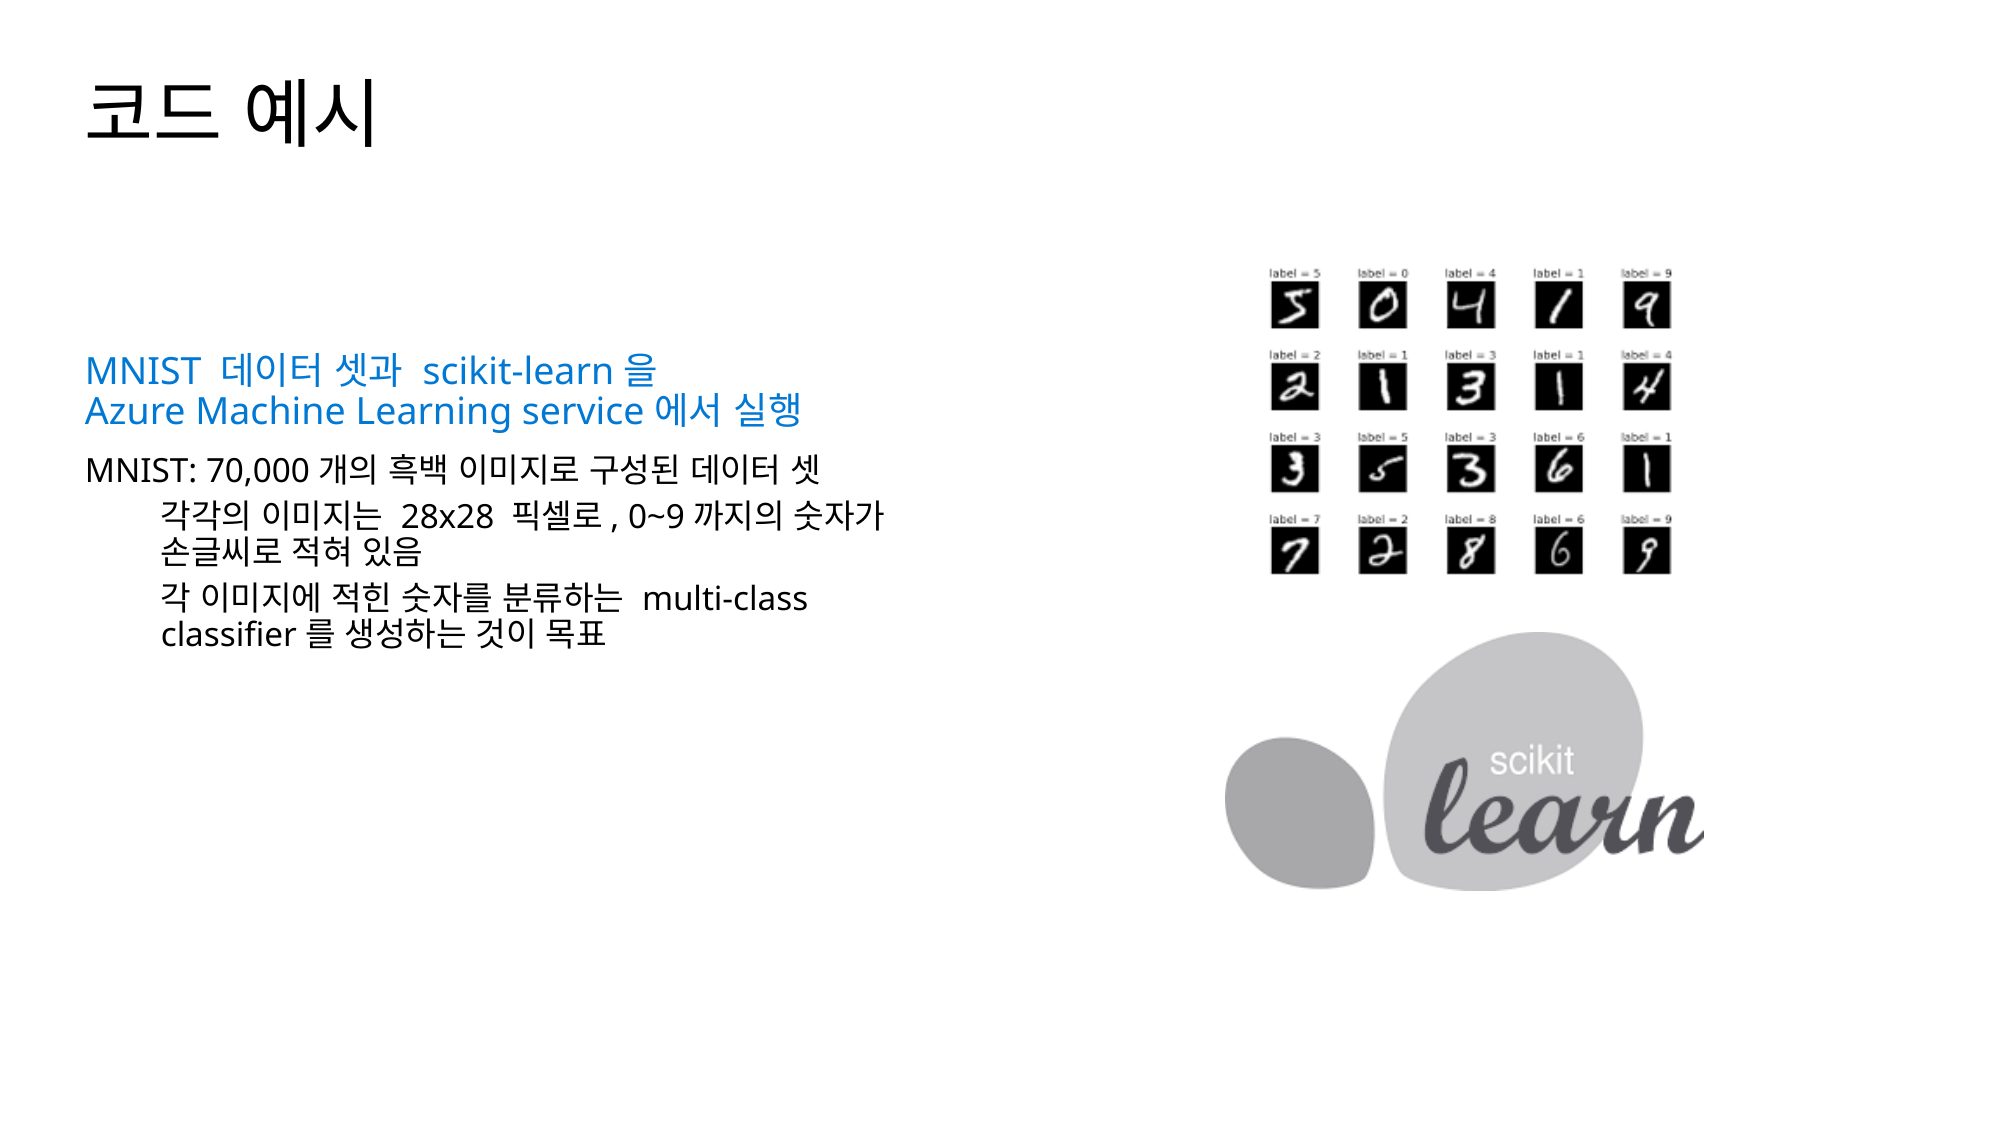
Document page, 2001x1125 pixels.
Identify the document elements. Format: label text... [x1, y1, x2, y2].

list MNIST 데이터 셋과 scikit-learn을 Azure Machine Learning service에서 실행 MNIST: 70,000개의 흑백 이미지로 구성된 데이터 셋 각각의 이미지는 28x28 픽셀로, 0~9까지의 숫자가 손글씨로 적혀 있음 각 이미지에 적힌 숫자를 분류하는 multi-class classifier를 생성하는 것이 목표 [69, 352, 930, 658]
title 코드 예시 [69, 49, 1315, 174]
picture [1224, 632, 1704, 891]
picture [1239, 259, 1690, 597]
